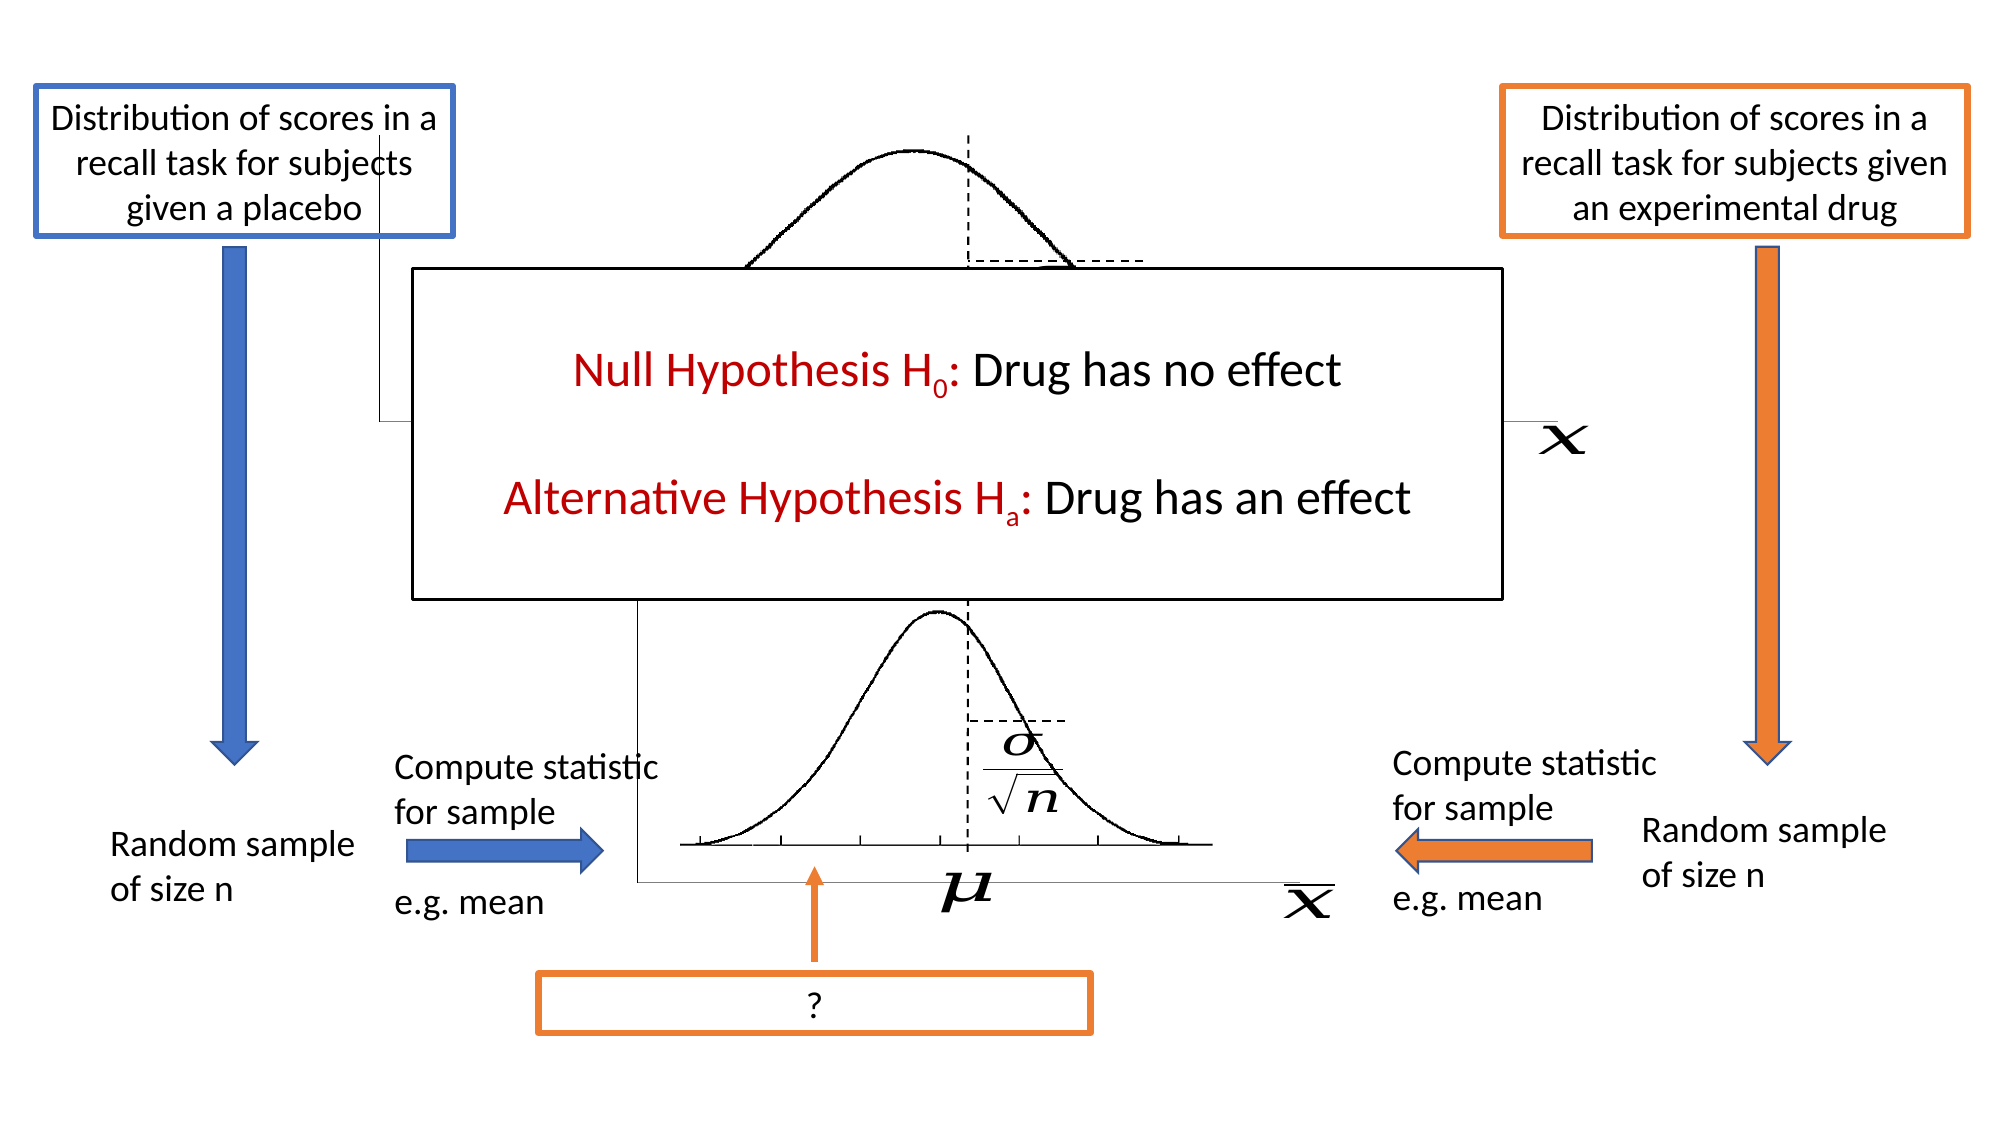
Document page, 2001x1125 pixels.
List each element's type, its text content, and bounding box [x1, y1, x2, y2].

text_box ? [538, 973, 1091, 1034]
text_box Distribution of scores in a recall task for subjects given an experimental drug [1502, 86, 1968, 236]
picture [636, 596, 1300, 883]
text_box Null Hypothesis H0: Drug has no effect Alternative Hypothesis Ha: Drug has an effect [412, 422, 1503, 600]
text_box Random sample of size n [1674, 797, 1905, 903]
text_box Random sample of size n [95, 811, 373, 917]
text_box Distribution of scores in a recall task for subjects given a placebo [36, 86, 453, 236]
picture [379, 135, 1558, 422]
text_box [209, 246, 260, 767]
text_box [1742, 245, 1793, 767]
text_box Compute statistic for sample e.g. mean [379, 734, 676, 930]
text_box Compute statistic for sample e.g. mean [1377, 730, 1674, 926]
